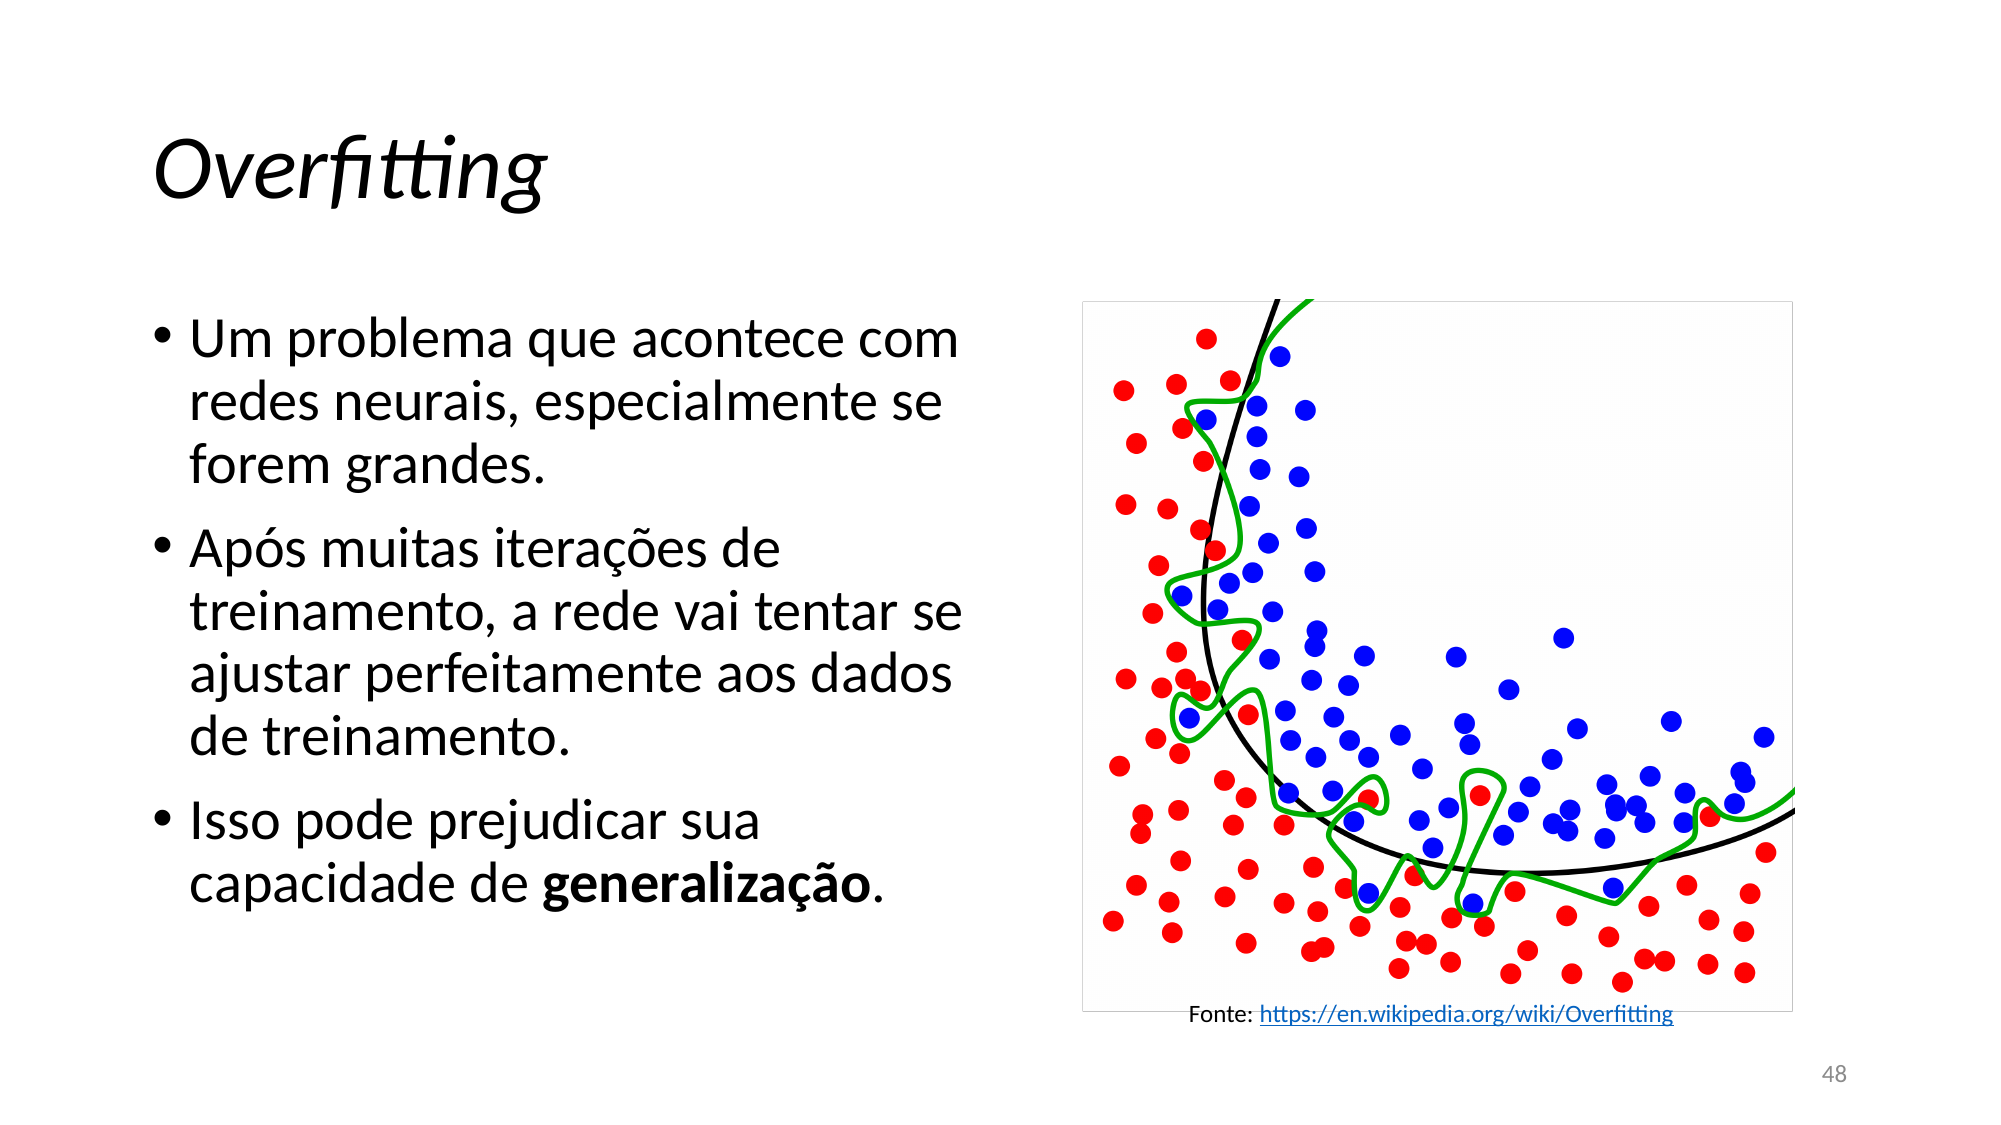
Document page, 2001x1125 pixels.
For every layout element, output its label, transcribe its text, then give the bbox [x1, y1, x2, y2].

title Overfitting [137, 59, 1863, 278]
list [1080, 299, 1795, 1014]
text_box Fonte: https://en.wikipedia.org/wiki/Overfitting [1174, 1014, 1701, 1036]
slide_number 48 [1412, 1042, 1863, 1103]
list Um problema que acontece com redes neurais, especialmente se forem grandes. Após muitas iterações de treinamento, a rede vai tentar se ajustar perfeitamente aos dados de treinamento. Isso pode prejudicar sua capacidade de generalização. [137, 299, 988, 1014]
